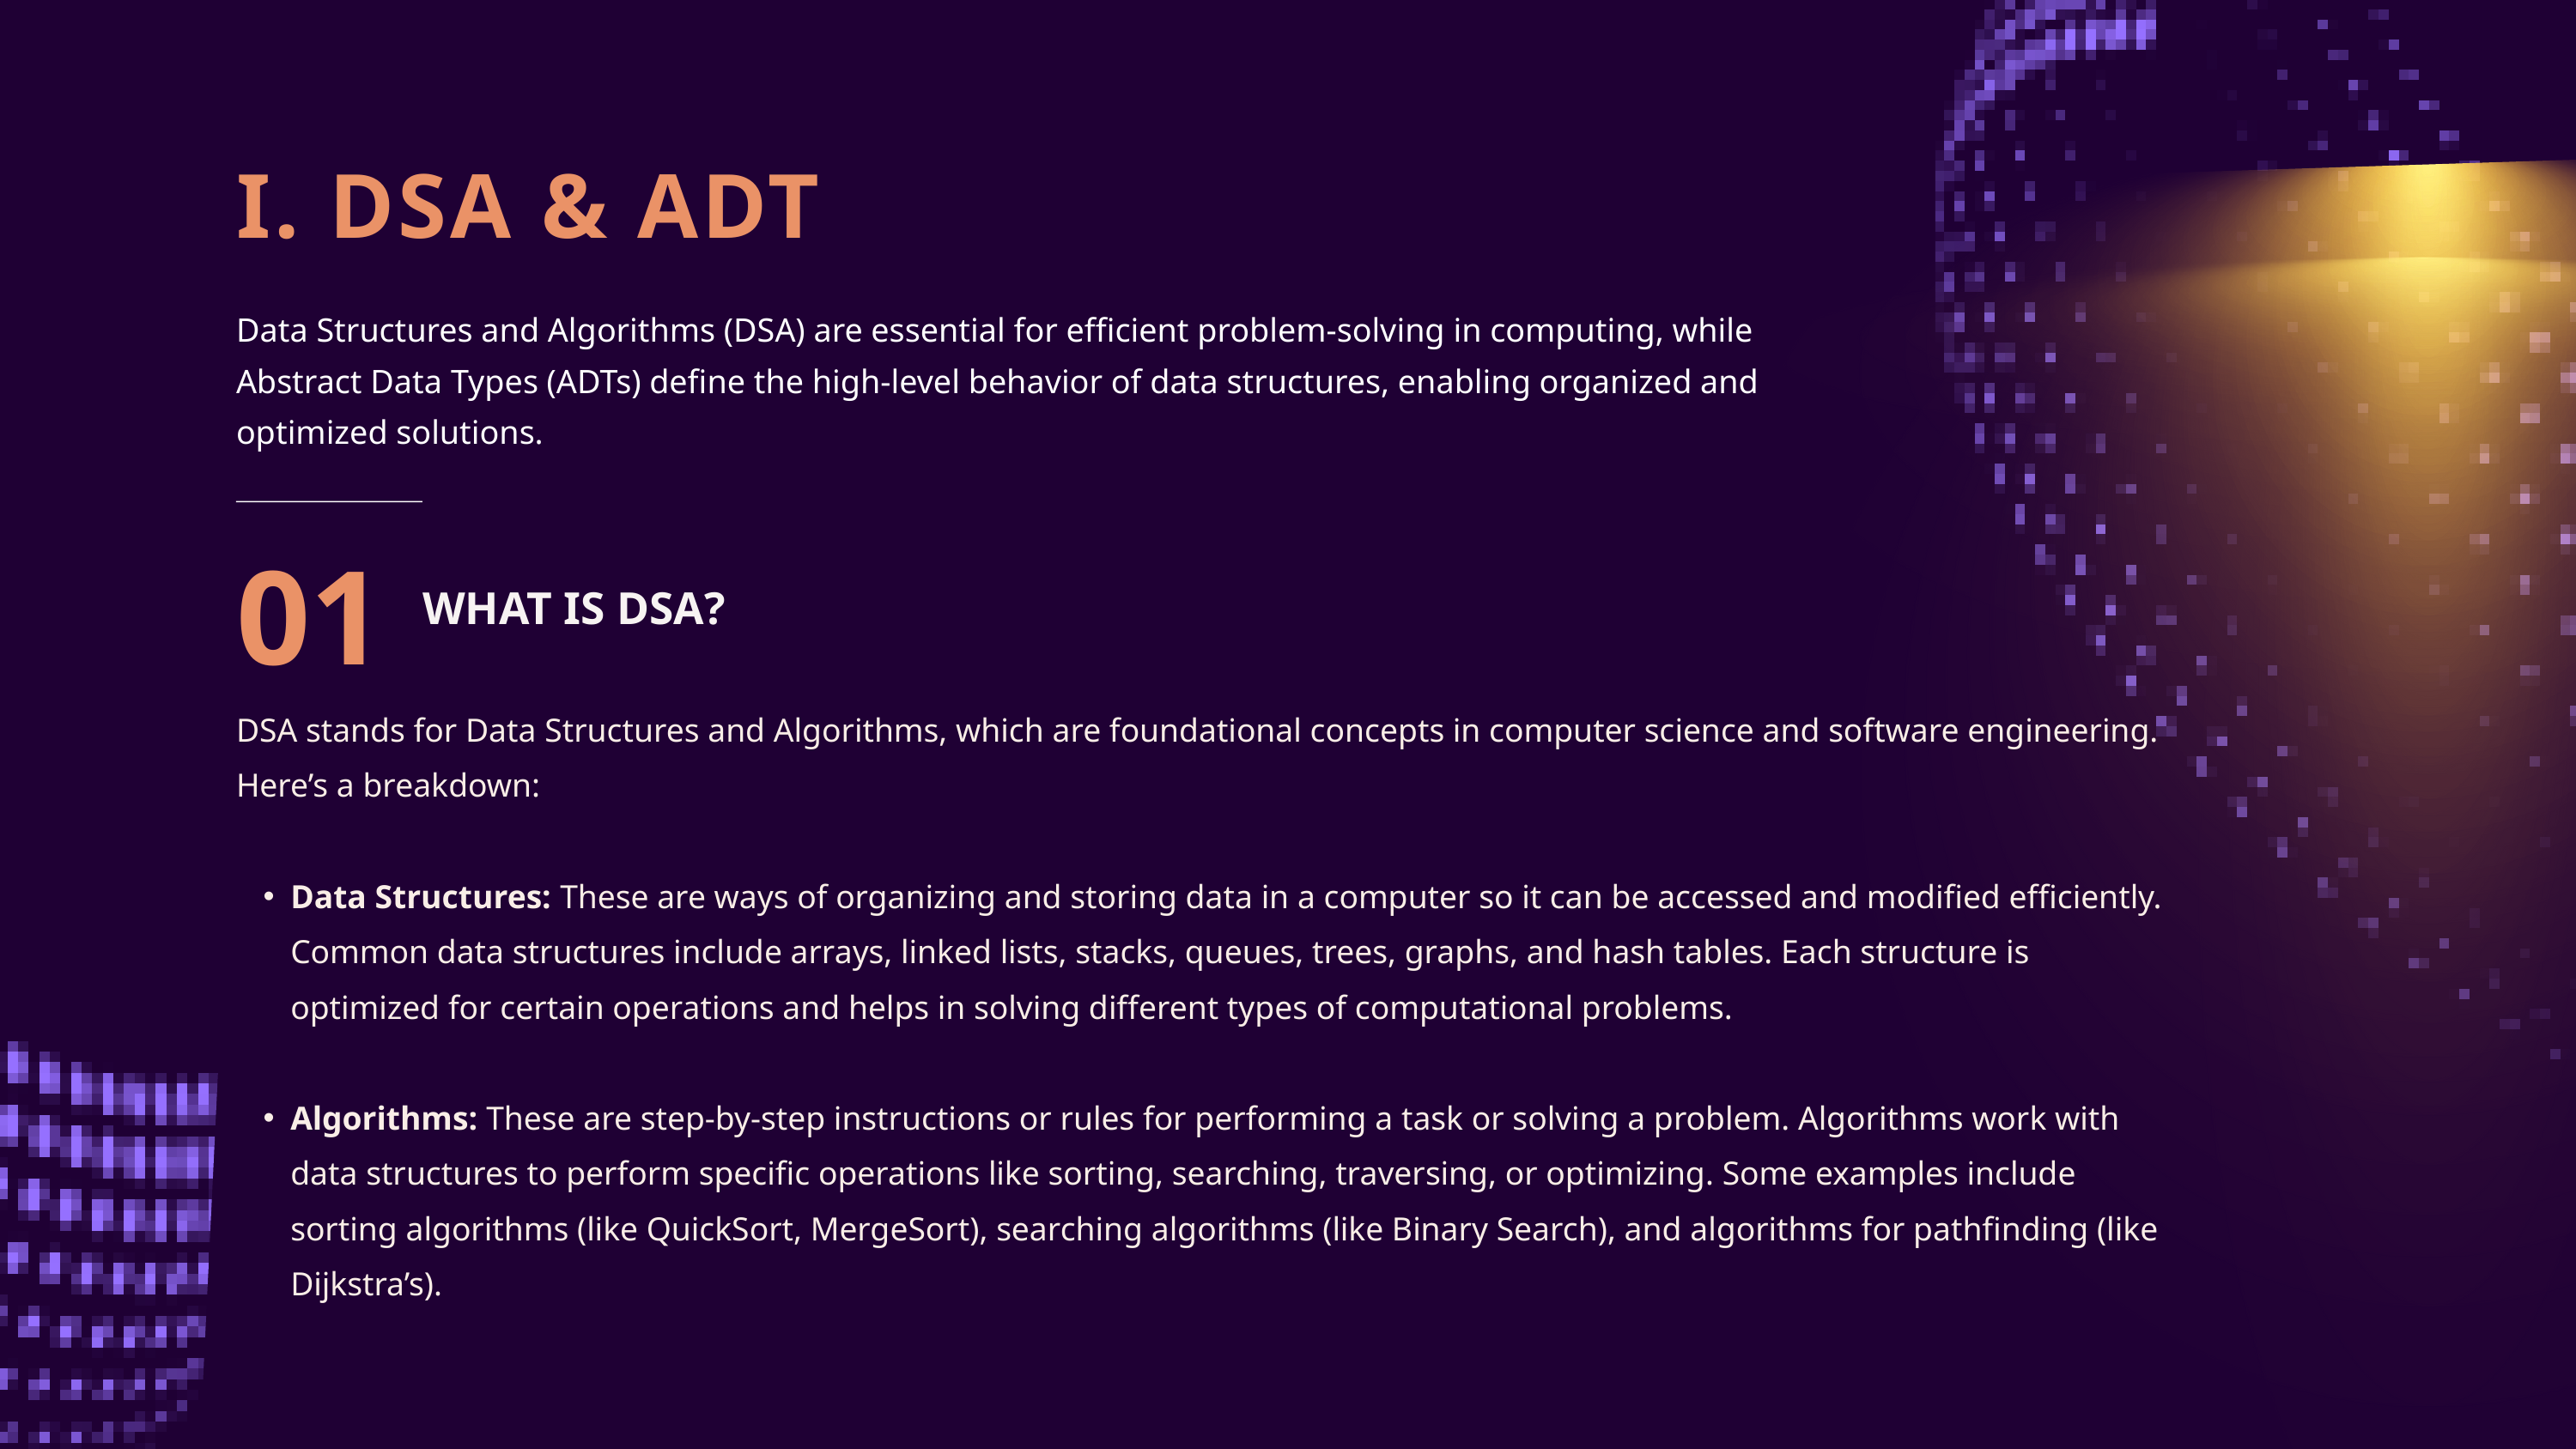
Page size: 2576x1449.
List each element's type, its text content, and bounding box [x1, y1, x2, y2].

text_box DSA stands for Data Structures and Algorithms, which are foundational concepts in computer science and software engineering. Here’s a breakdown: Data Structures: These are ways of organizing and storing data in a computer so it can be accessed and modified efficiently. Common data structures include arrays, linked lists, stacks, queues, trees, graphs, and hash tables. Each structure is optimized for certain operations and helps in solving different types of computational problems. Algorithms: These are step-by-step instructions or rules for performing a task or solving a problem. Algorithms work with data structures to perform specific operations like sorting, searching, traversing, or optimizing. Some examples include sorting algorithms (like QuickSort, MergeSort), searching algorithms (like Binary Search), and algorithms for pathfinding (like Dijkstra’s). [235, 693, 2180, 1414]
text_box [1935, 0, 2576, 179]
text_box Data Structures and Algorithms (DSA) are essential for efficient problem-solving in computing, while Abstract Data Types (ADTs) define the high-level behavior of data structures, enabling organized and optimized solutions. [249, 296, 1775, 452]
text_box WHAT IS DSA? [494, 567, 1088, 634]
text_box [0, 155, 263, 1449]
text_box 01 [237, 500, 494, 692]
text_box I. DSA & ADT [235, 131, 1688, 256]
text_box [1774, 159, 2576, 1449]
